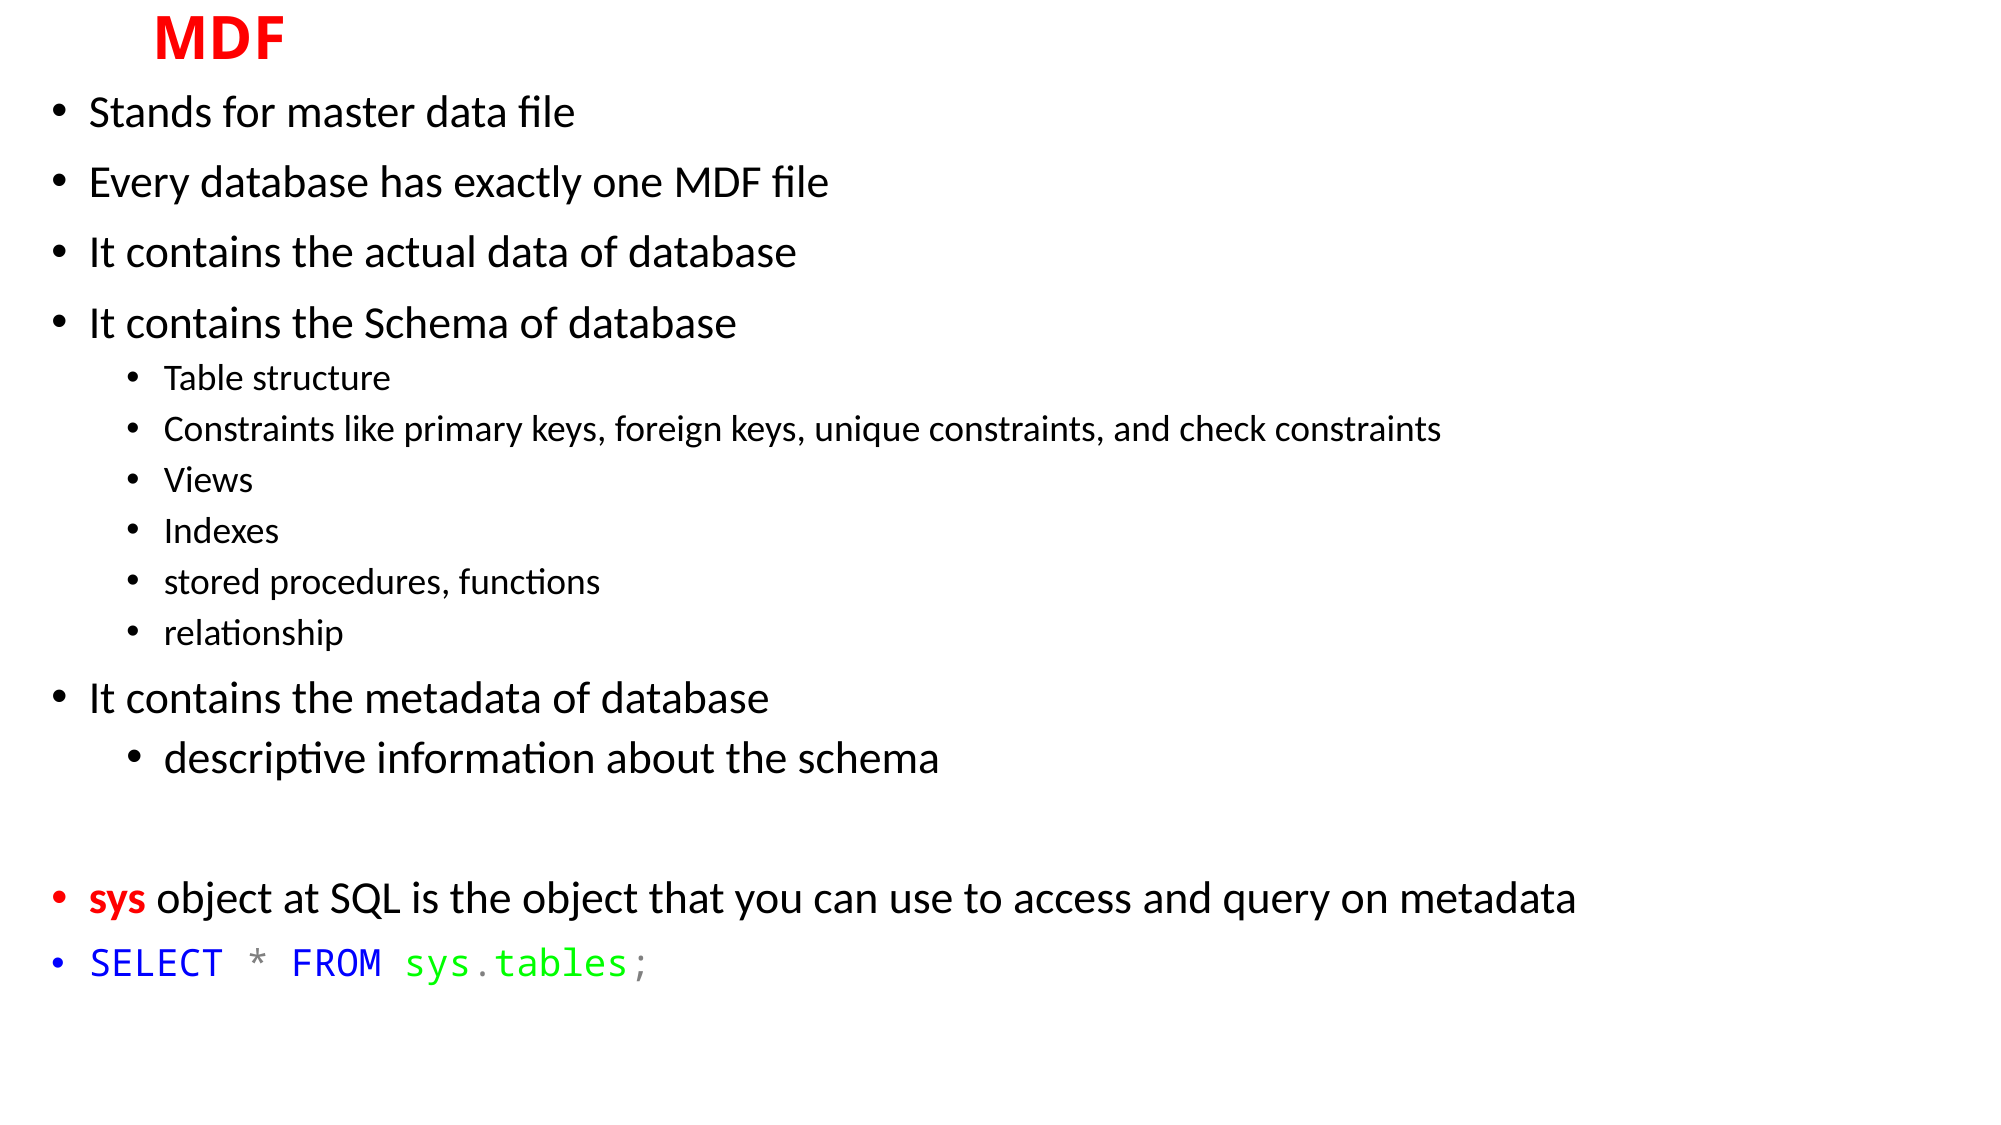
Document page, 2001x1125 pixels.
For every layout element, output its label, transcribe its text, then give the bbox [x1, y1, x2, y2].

title MDF [137, 0, 1863, 80]
list Stands for master data file Every database has exactly one MDF file It contains the actual data of database It contains the Schema of database Table structure Constraints like primary keys, foreign keys, unique constraints, and check constraints Views Indexes stored procedures, functions relationship It contains the metadata of database descriptive information about the schema sys object at SQL is the object that you can use to access and query on metadata SELECT * FROM sys.tables; [36, 80, 1975, 1075]
